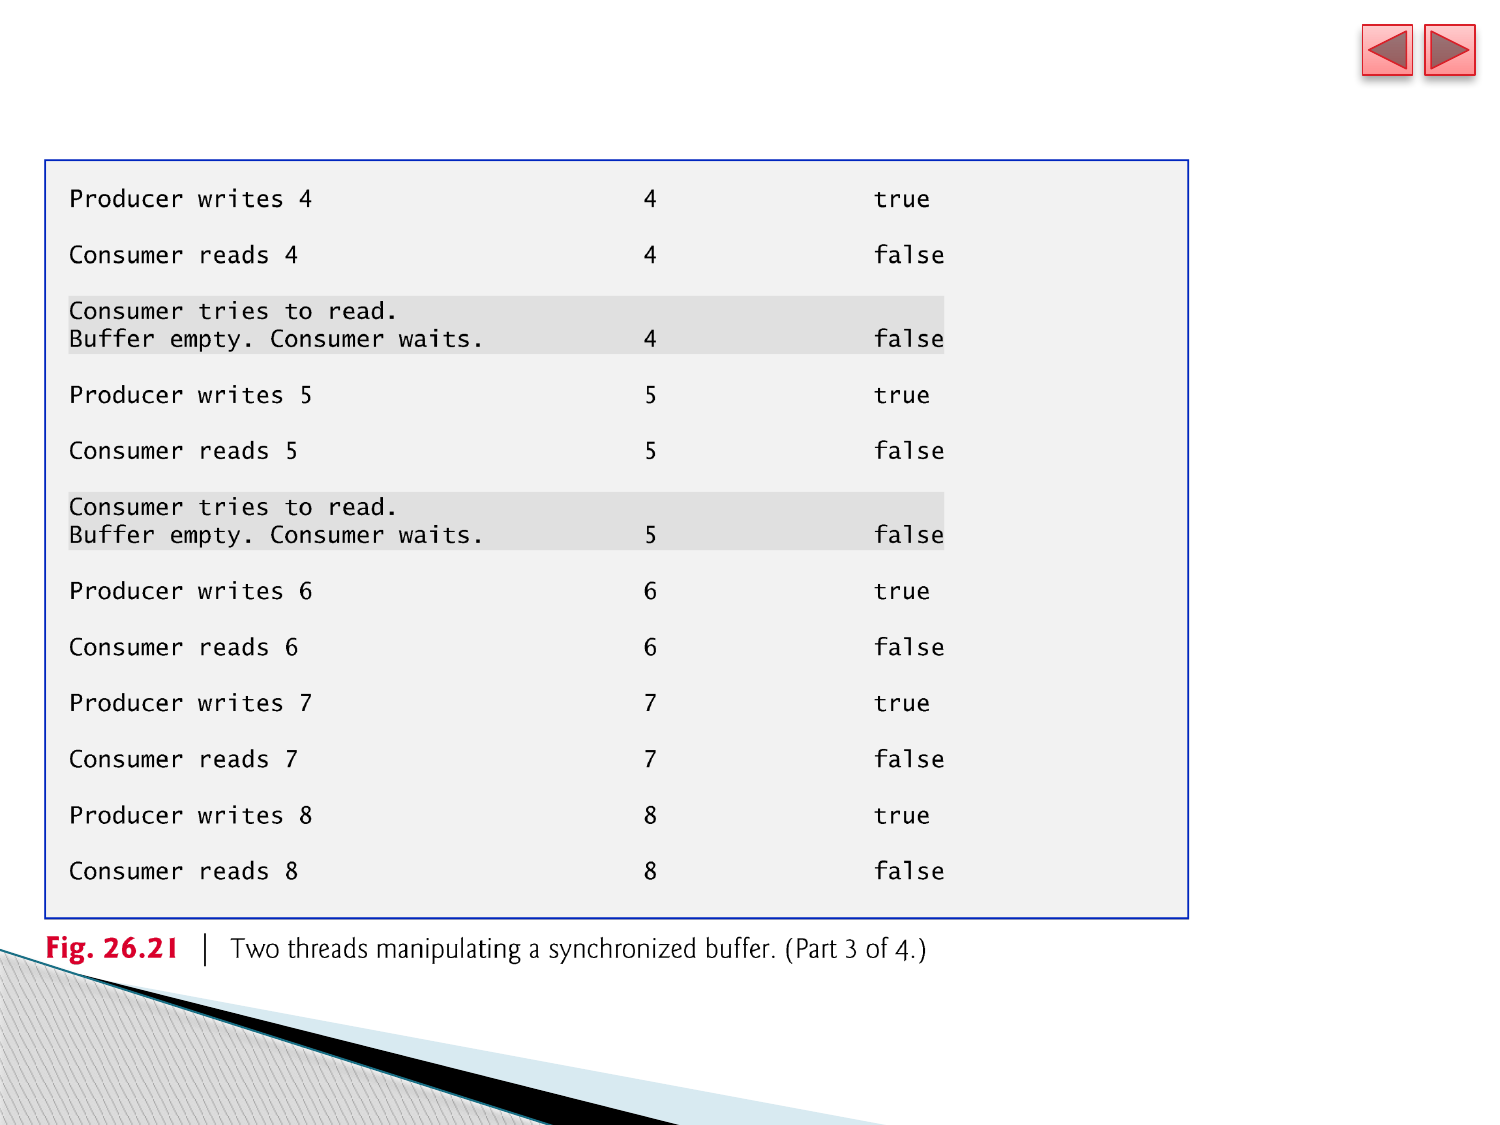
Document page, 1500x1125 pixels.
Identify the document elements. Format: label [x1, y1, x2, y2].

picture [0, 106, 1500, 1018]
